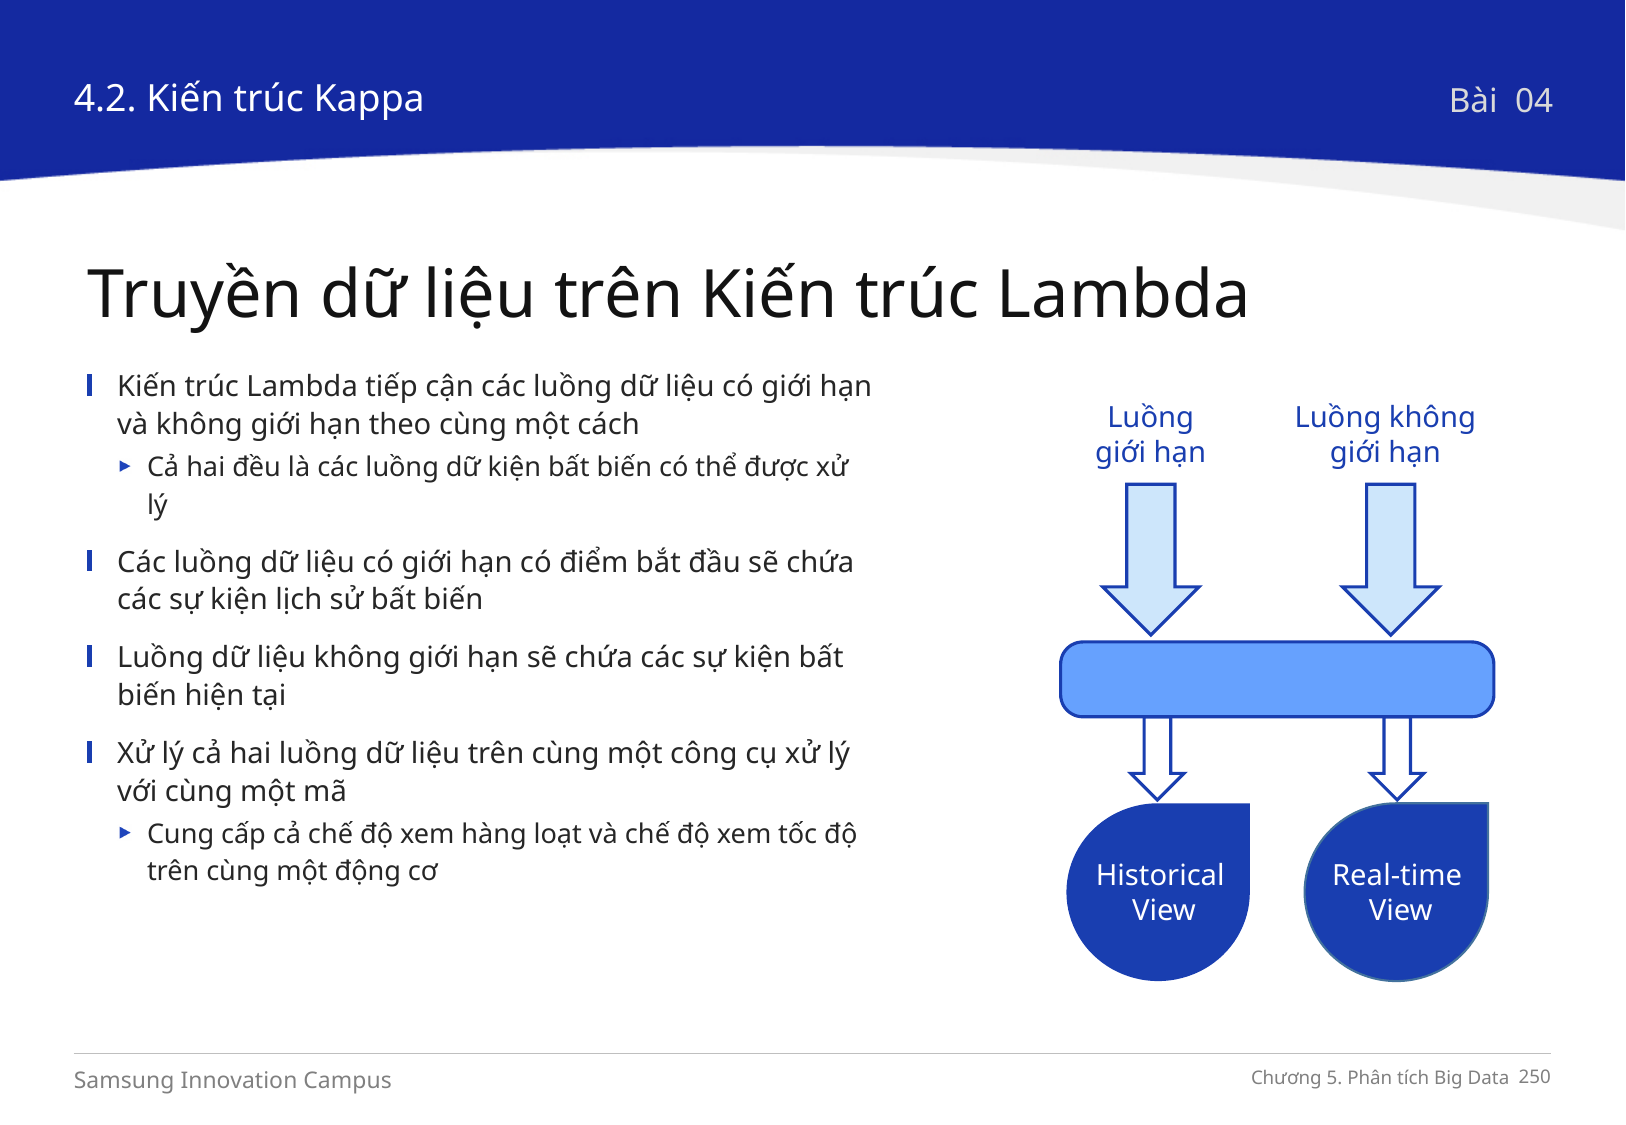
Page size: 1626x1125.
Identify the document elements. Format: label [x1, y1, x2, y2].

list [73, 73, 1396, 119]
list [1423, 79, 1554, 120]
list [87, 249, 1531, 331]
text_box [1066, 803, 1489, 982]
picture [0, 0, 1625, 1125]
text_box [1059, 640, 1495, 800]
list [87, 365, 876, 516]
text_box [1076, 390, 1494, 635]
